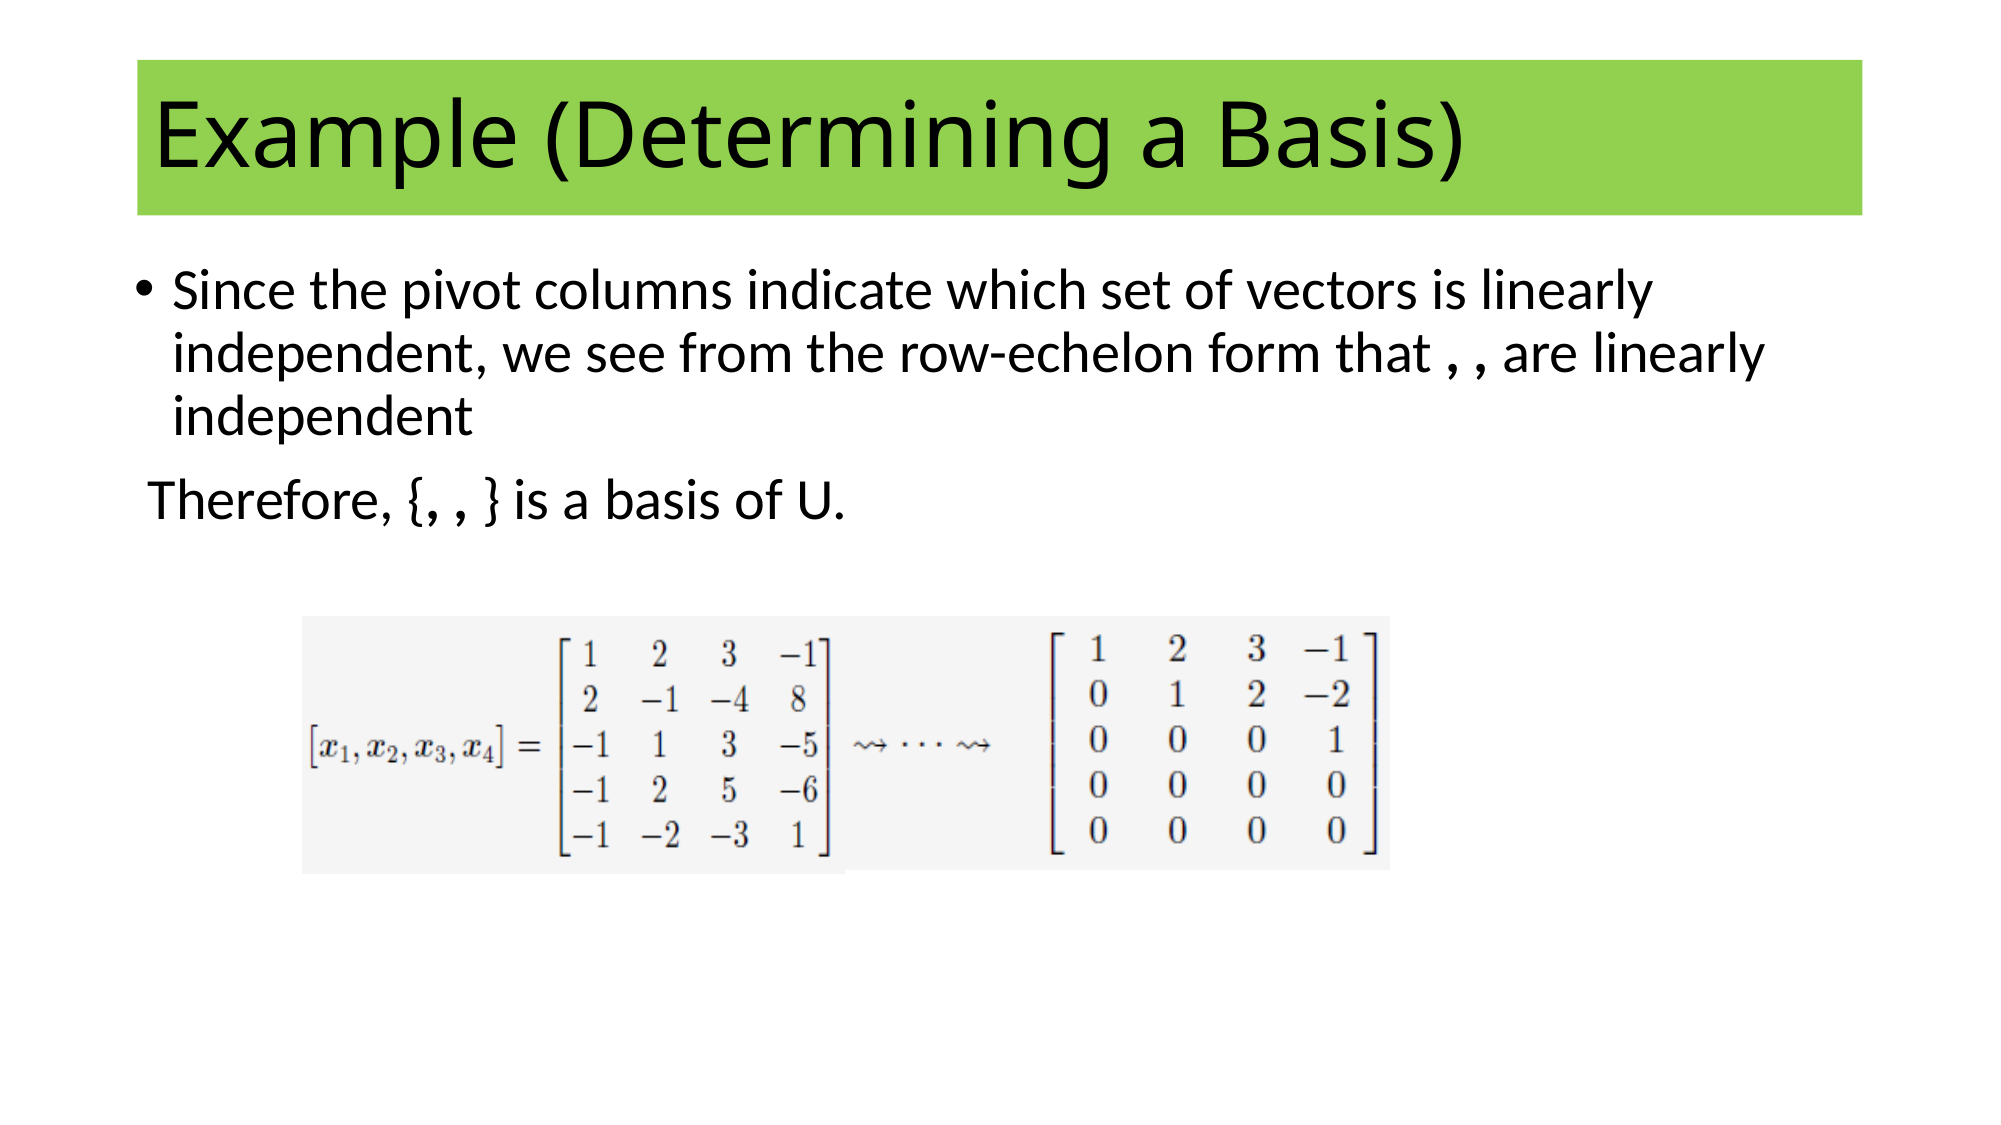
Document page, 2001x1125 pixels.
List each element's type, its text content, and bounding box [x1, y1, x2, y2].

title Example (Determining a Basis) [137, 59, 1863, 216]
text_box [302, 616, 1390, 874]
